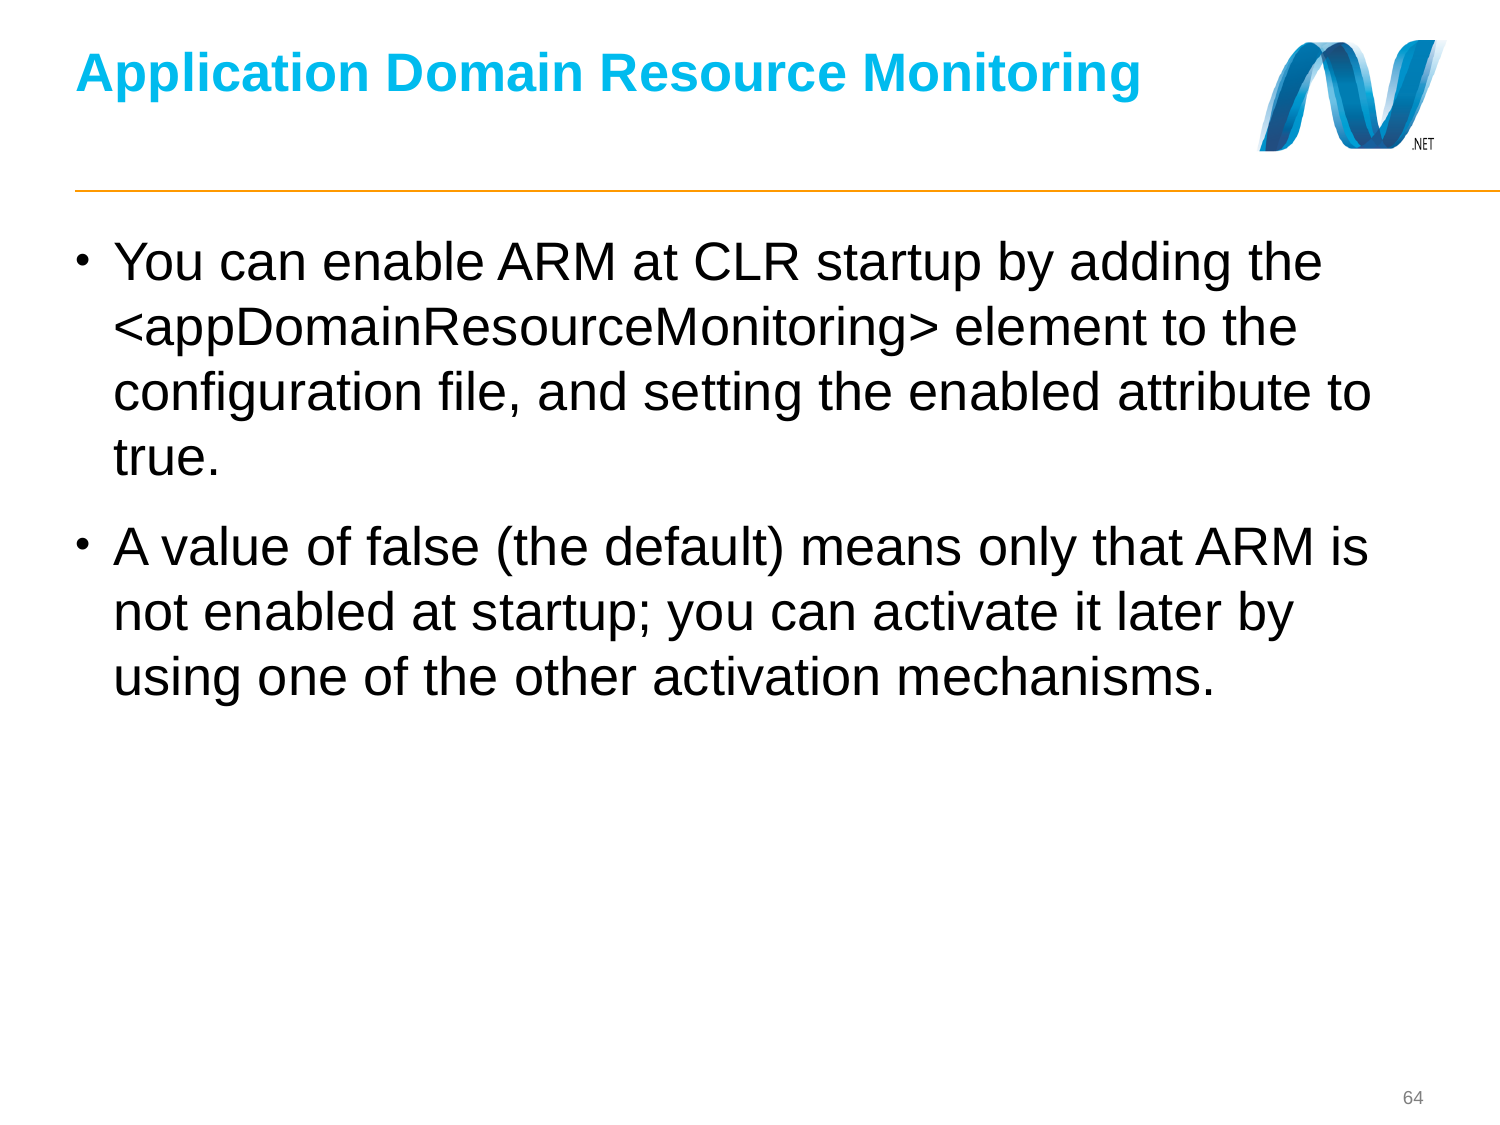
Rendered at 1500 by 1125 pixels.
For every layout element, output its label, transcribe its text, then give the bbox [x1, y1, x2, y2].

list You can enable ARM at CLR startup by adding the <appDomainResourceMonitoring> element to the configuration file, and setting the enabled attribute to true. A value of false (the default) means only that ARM is not enabled at startup; you can activate it later by using one of the other activation mechanisms. [75, 226, 1425, 1018]
picture [1253, 26, 1450, 177]
title Application Domain Resource Monitoring [75, 27, 1422, 157]
